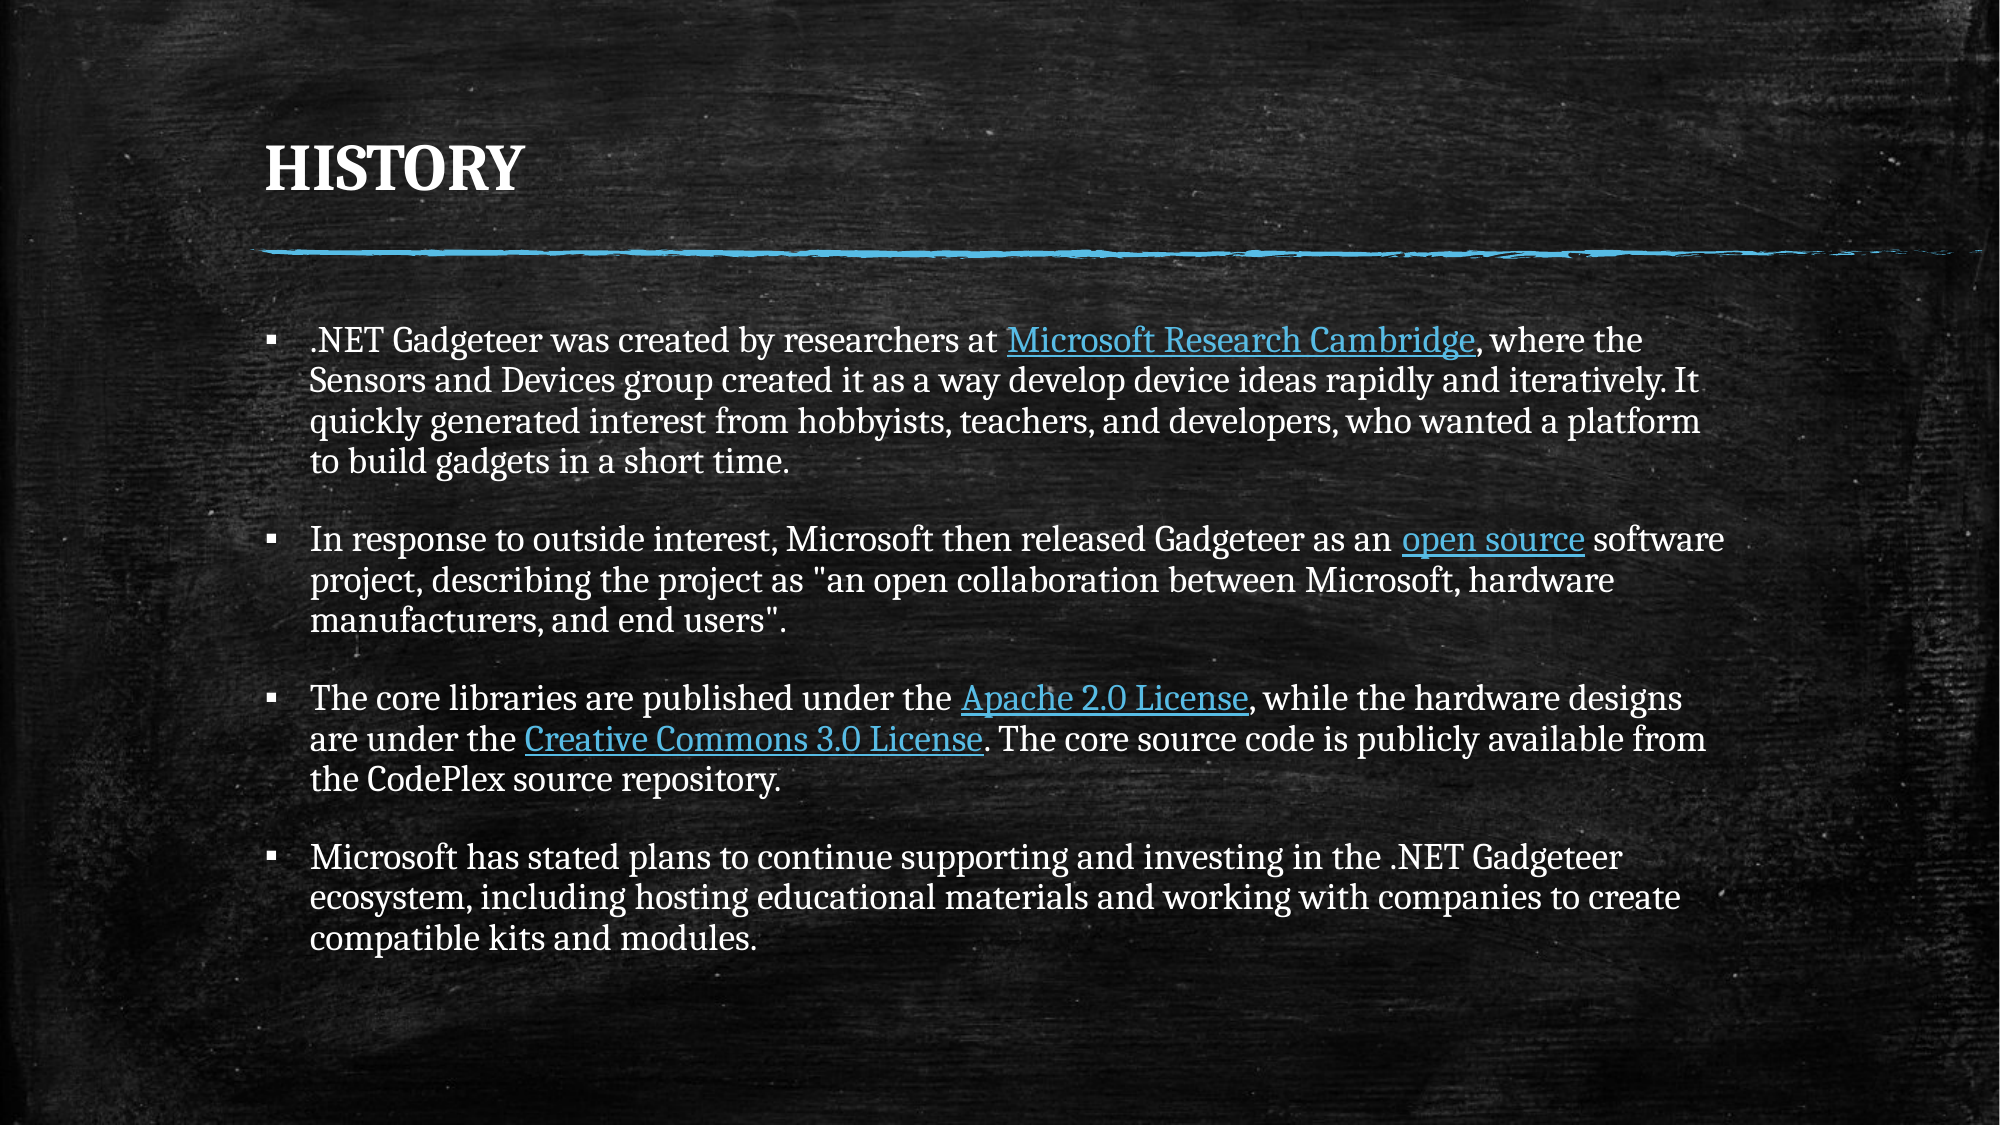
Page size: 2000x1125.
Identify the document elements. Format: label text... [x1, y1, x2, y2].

list .NET Gadgeteer was created by researchers at Microsoft Research Cambridge, where the Sensors and Devices group created it as a way develop device ideas rapidly and iteratively. It quickly generated interest from hobbyists, teachers, and developers, who wanted a platform to build gadgets in a short time. In response to outside interest, Microsoft then released Gadgeteer as an open source software project, describing the project as "an open collaboration between Microsoft, hardware manufacturers, and end users". The core libraries are published under the Apache 2.0 License, while the hardware designs are under the Creative Commons 3.0 License. The core source code is publicly available from the CodePlex source repository. Microsoft has stated plans to continue supporting and investing in the .NET Gadgeteer ecosystem, including hosting educational materials and working with companies to create compatible kits and modules. [249, 312, 1750, 1013]
title HISTORY [249, 45, 1750, 213]
